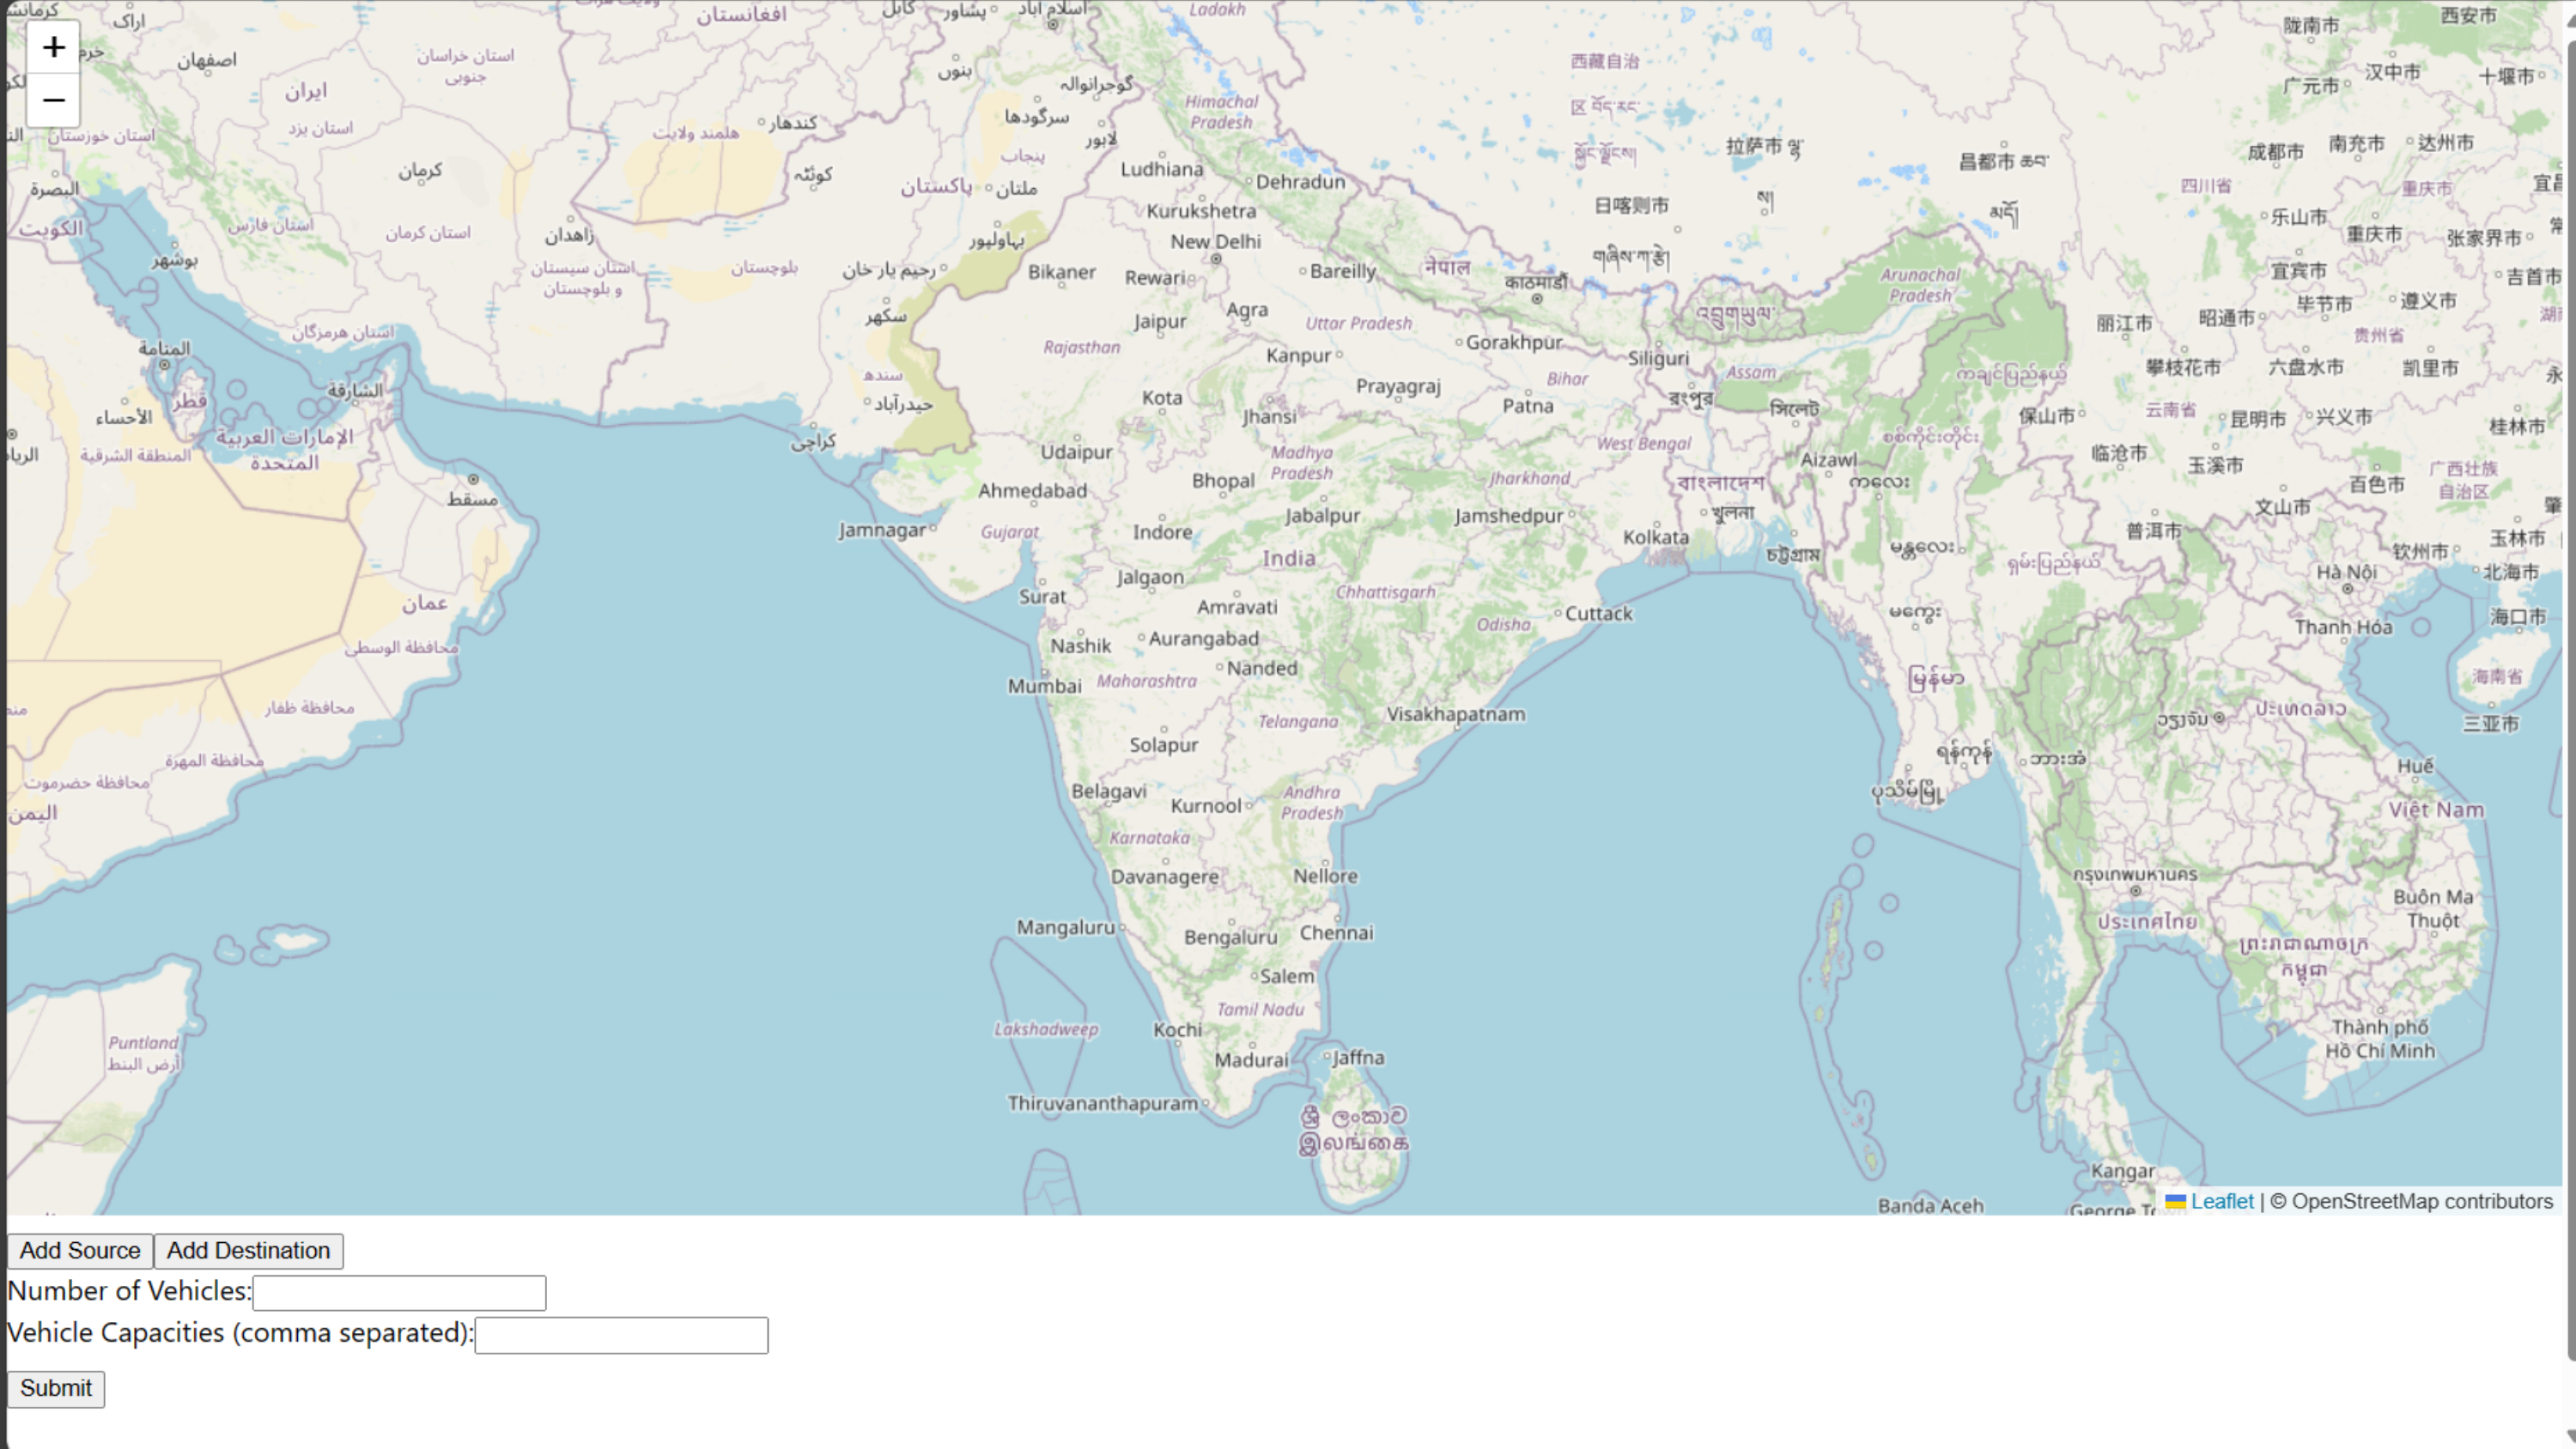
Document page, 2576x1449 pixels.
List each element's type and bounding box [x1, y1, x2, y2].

text_box [0, 0, 2576, 1449]
